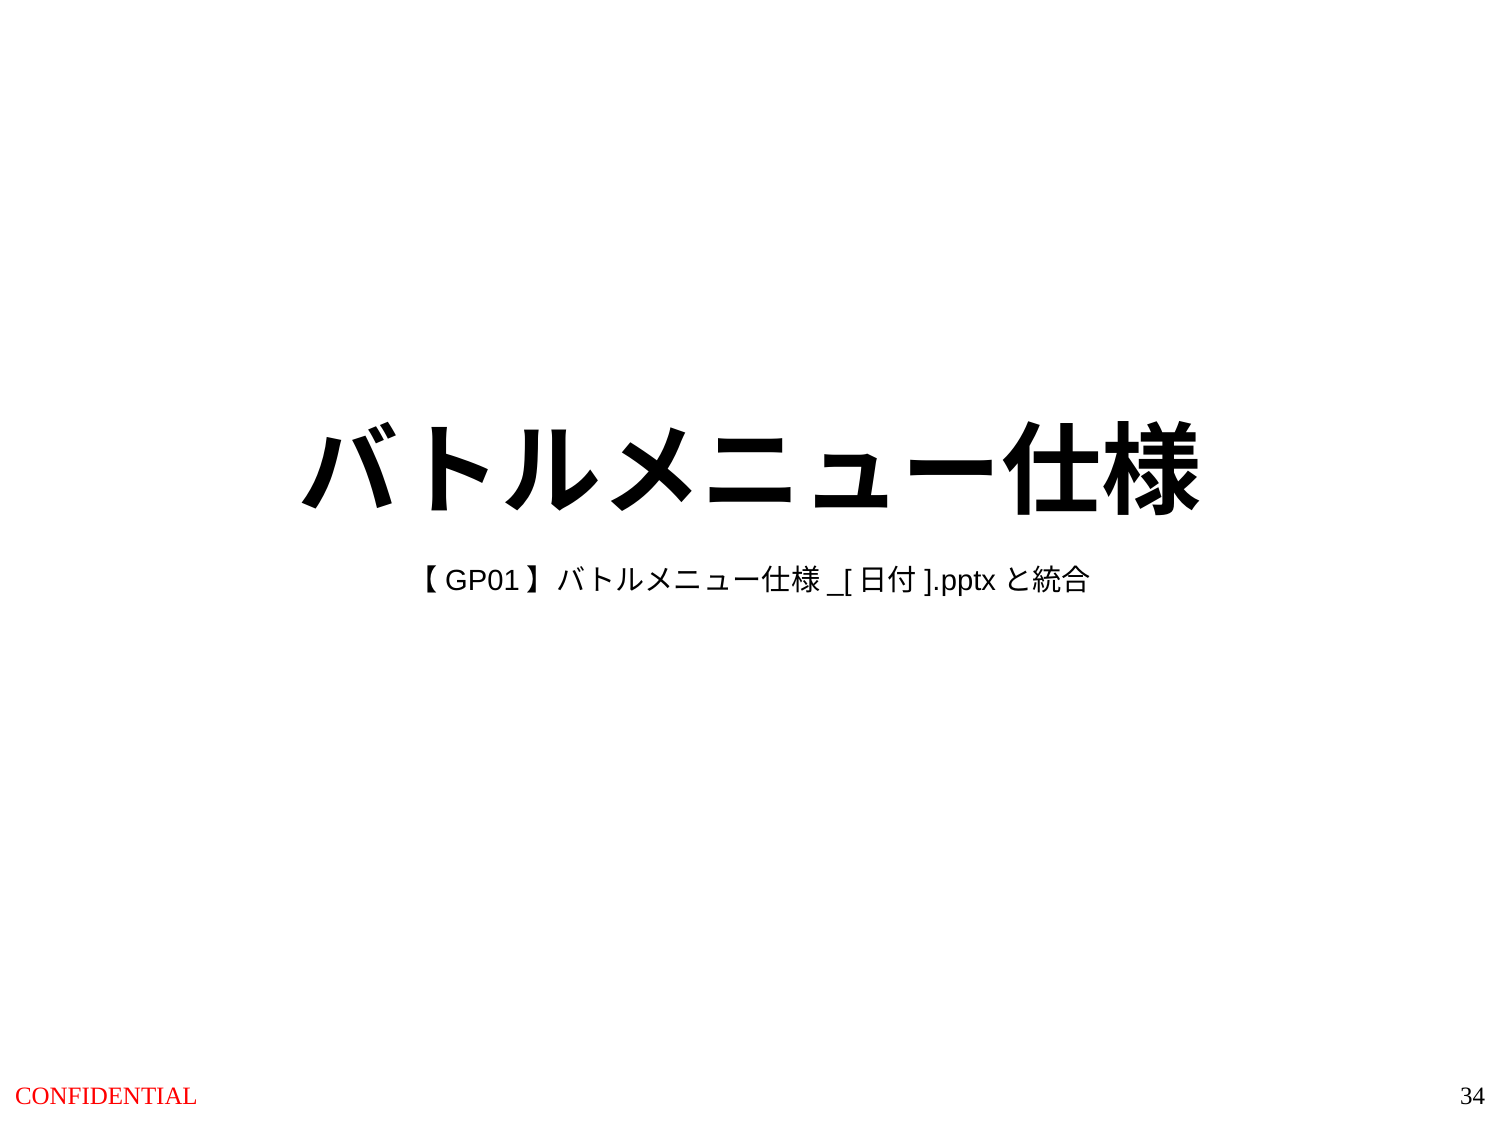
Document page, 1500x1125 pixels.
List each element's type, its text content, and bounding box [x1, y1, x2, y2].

text_box バトルメニュー仕様 【GP01】バトルメニュー仕様_[日付].pptxと統合 [283, 398, 1217, 604]
footer CONFIDENTIAL [0, 1065, 507, 1125]
slide_number 34 [1162, 1065, 1500, 1125]
